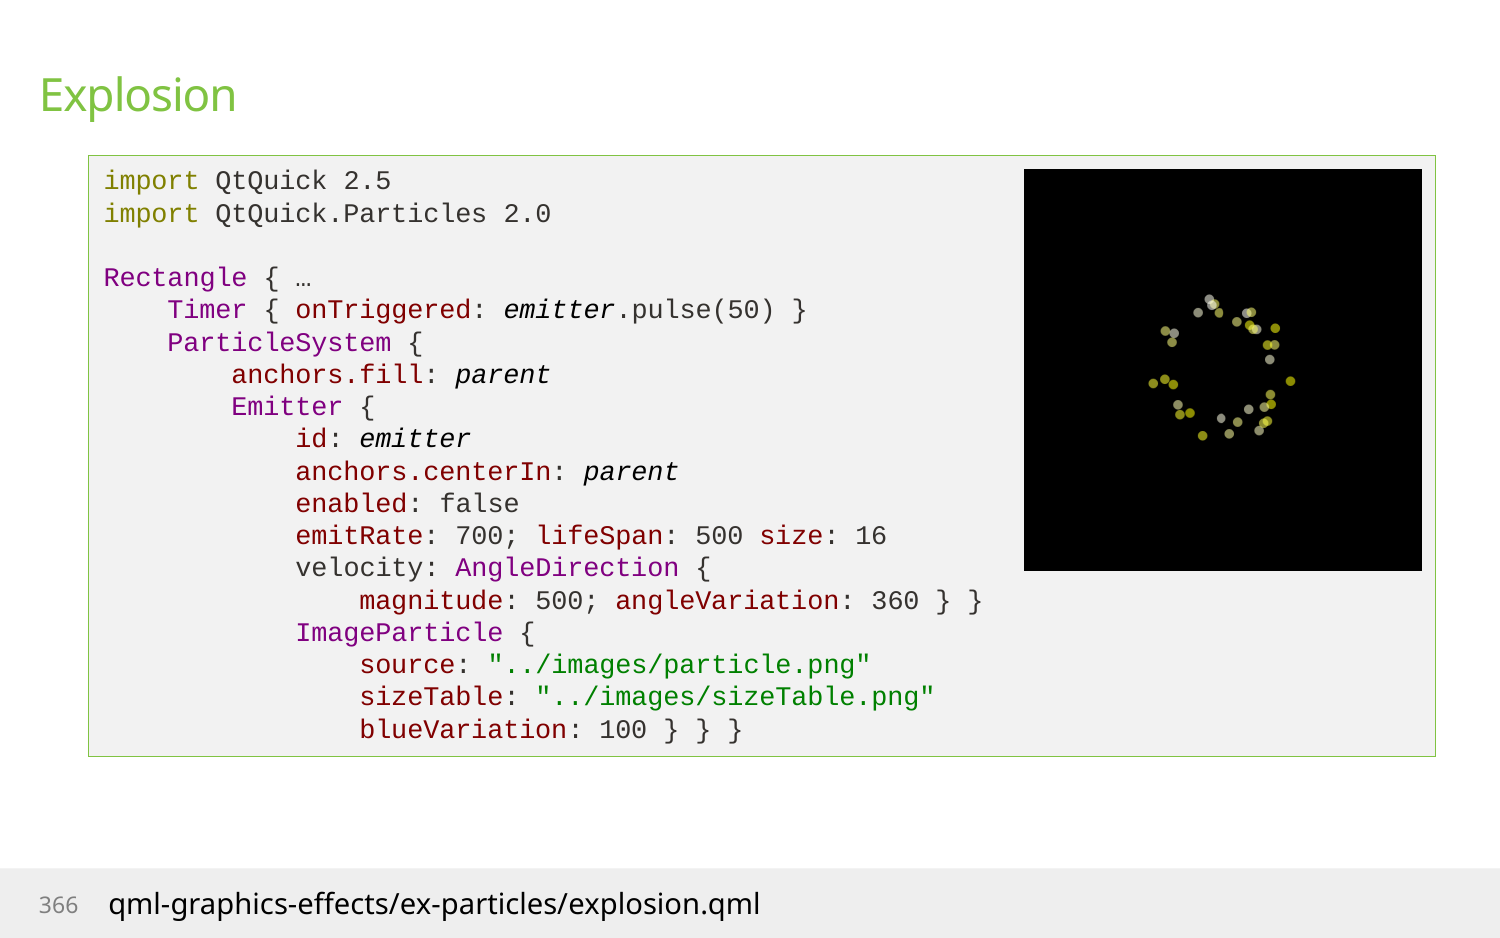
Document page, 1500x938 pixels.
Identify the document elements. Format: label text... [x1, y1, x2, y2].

picture [1024, 169, 1422, 571]
text_box import QtQuick 2.5 import QtQuick.Particles 2.0 Rectangle { … Timer { onTriggered: emitter.pulse(50) } ParticleSystem { anchors.fill: parent Emitter { id: emitter anchors.centerIn: parent enabled: false emitRate: 700; lifeSpan: 500 size: 16 velocity: AngleDirection { magnitude: 500; angleVariation: 360 } } ImageParticle { source: "../images/particle.png" sizeTable: "../images/sizeTable.png" blueVariation: 100 } } } [88, 155, 1436, 757]
slide_number 366 [39, 892, 93, 921]
title Explosion [39, 66, 1052, 196]
text_box qml-graphics-effects/ex-particles/explosion.qml [93, 884, 1315, 928]
